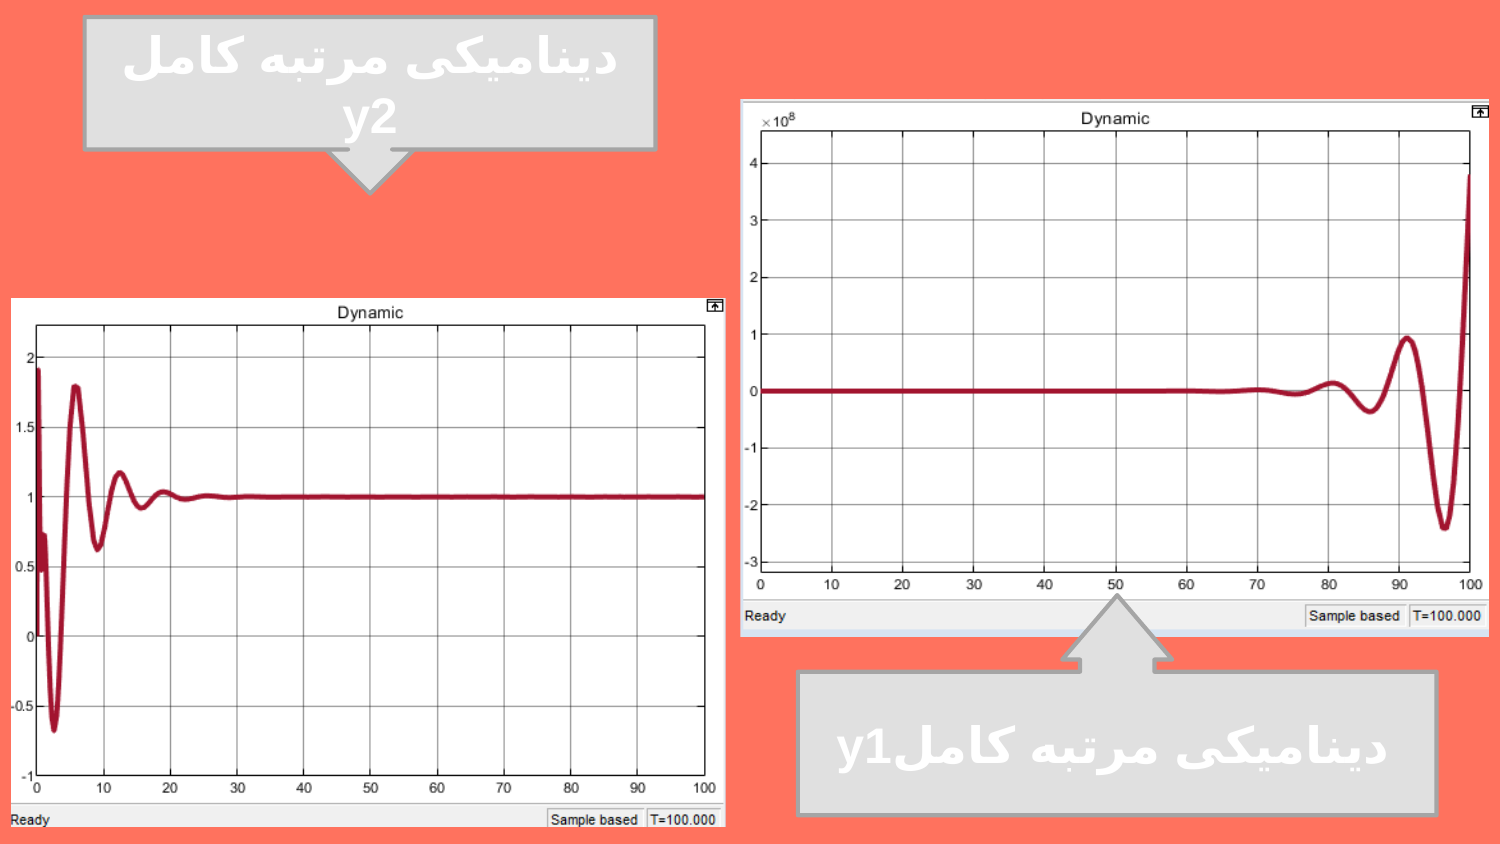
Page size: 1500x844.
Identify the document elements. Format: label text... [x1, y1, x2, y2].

text_box y1دینامیکی مرتبه کامل [795, 645, 1439, 818]
picture [740, 98, 1490, 637]
text_box دینامیکی مرتبه کامل y2 [82, 14, 658, 196]
picture [10, 298, 726, 827]
